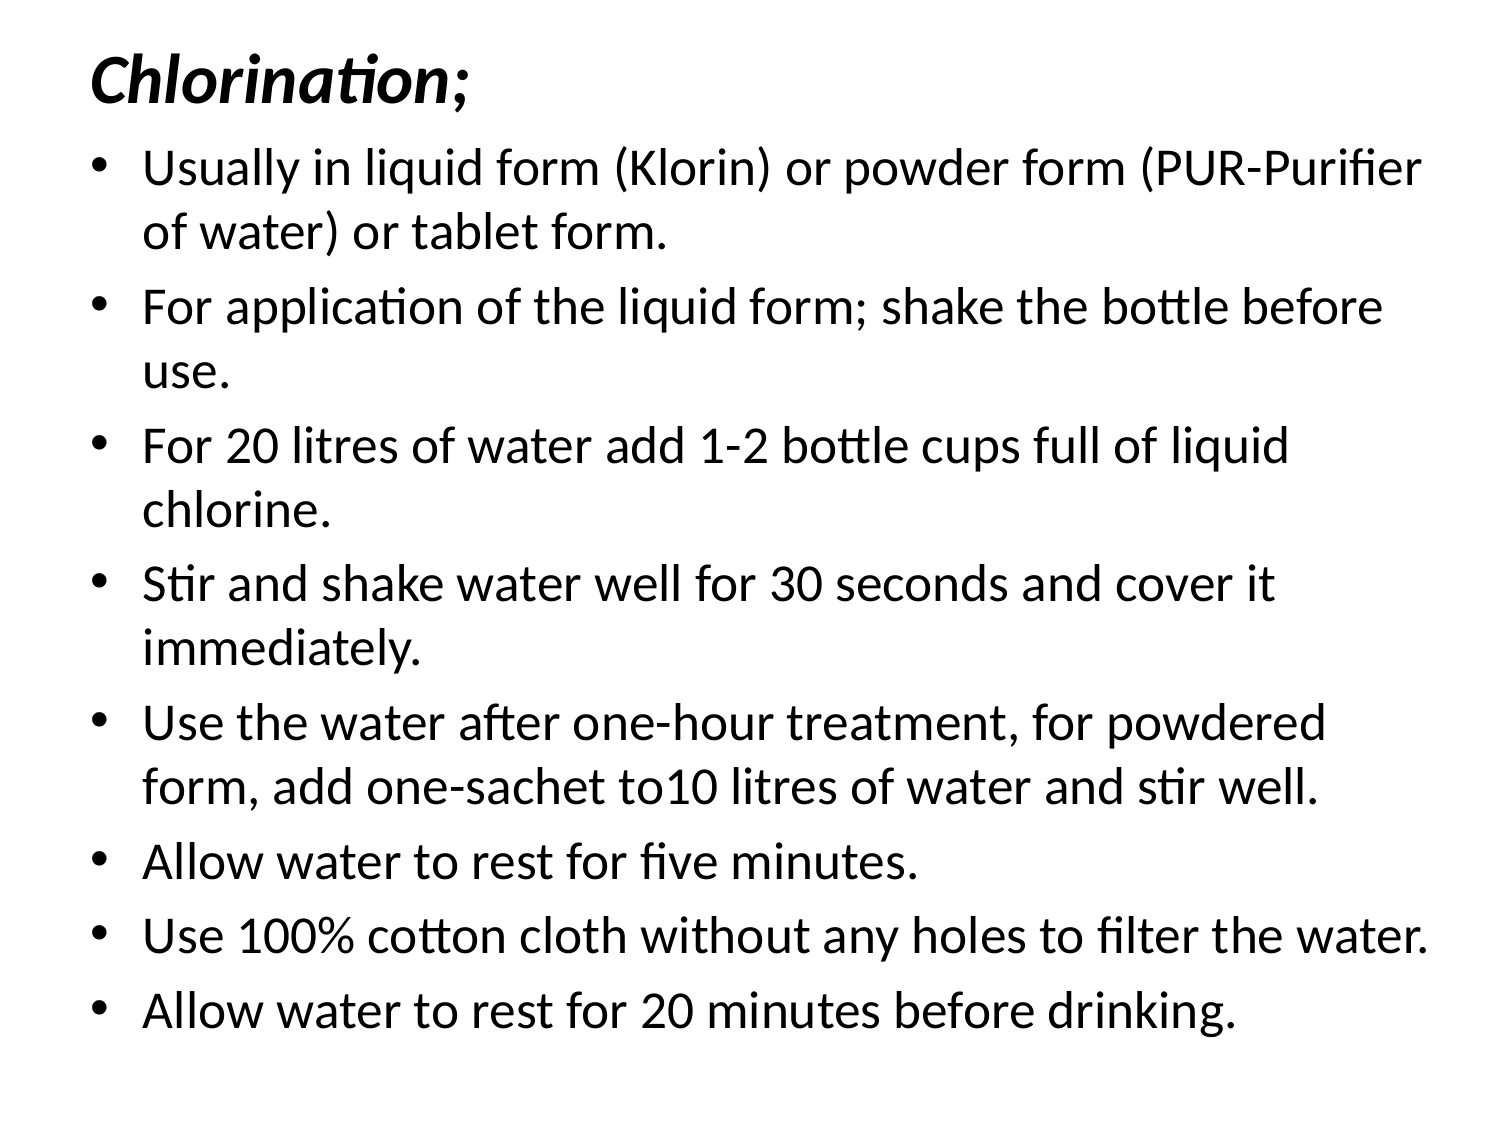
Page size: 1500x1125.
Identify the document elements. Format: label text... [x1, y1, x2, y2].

list Usually in liquid form (Klorin) or powder form (PUR-Purifier of water) or tablet form. For application of the liquid form; shake the bottle before use. For 20 litres of water add 1-2 bottle cups full of liquid chlorine. Stir and shake water well for 30 seconds and cover it immediately. Use the water after one-hour treatment, for powdered form, add one-sachet to10 litres of water and stir well. Allow water to rest for five minutes. Use 100% cotton cloth without any holes to filter the water. Allow water to rest for 20 minutes before drinking. [75, 125, 1450, 1088]
title Chlorination; [75, 24, 1425, 125]
